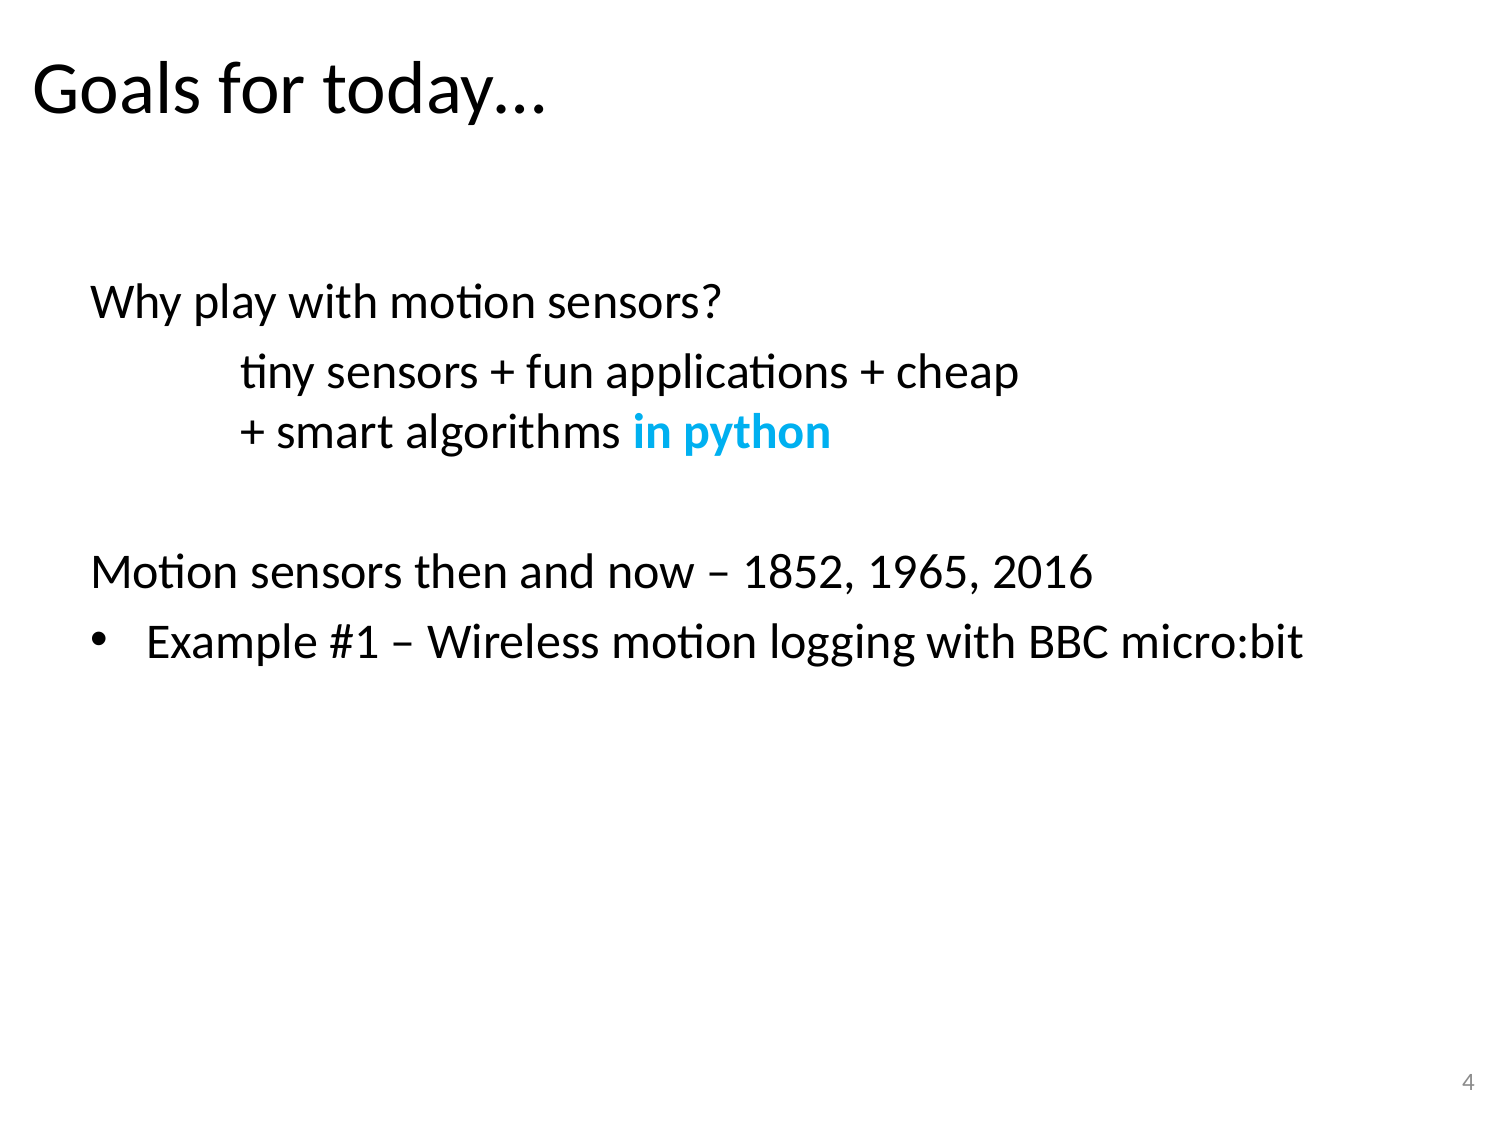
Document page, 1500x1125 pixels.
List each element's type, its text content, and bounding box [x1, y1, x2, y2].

slide_number 3 [1139, 1050, 1490, 1111]
title Goals for today… [17, 30, 1368, 161]
list Why play with motion sensors? tiny sensors + fun applications + cheap + smart algorithms in python Motion sensors then and now – 1852, 1965, 2016 Example #1 – Wireless motion logging with BBC micro:bit [75, 261, 1400, 1004]
